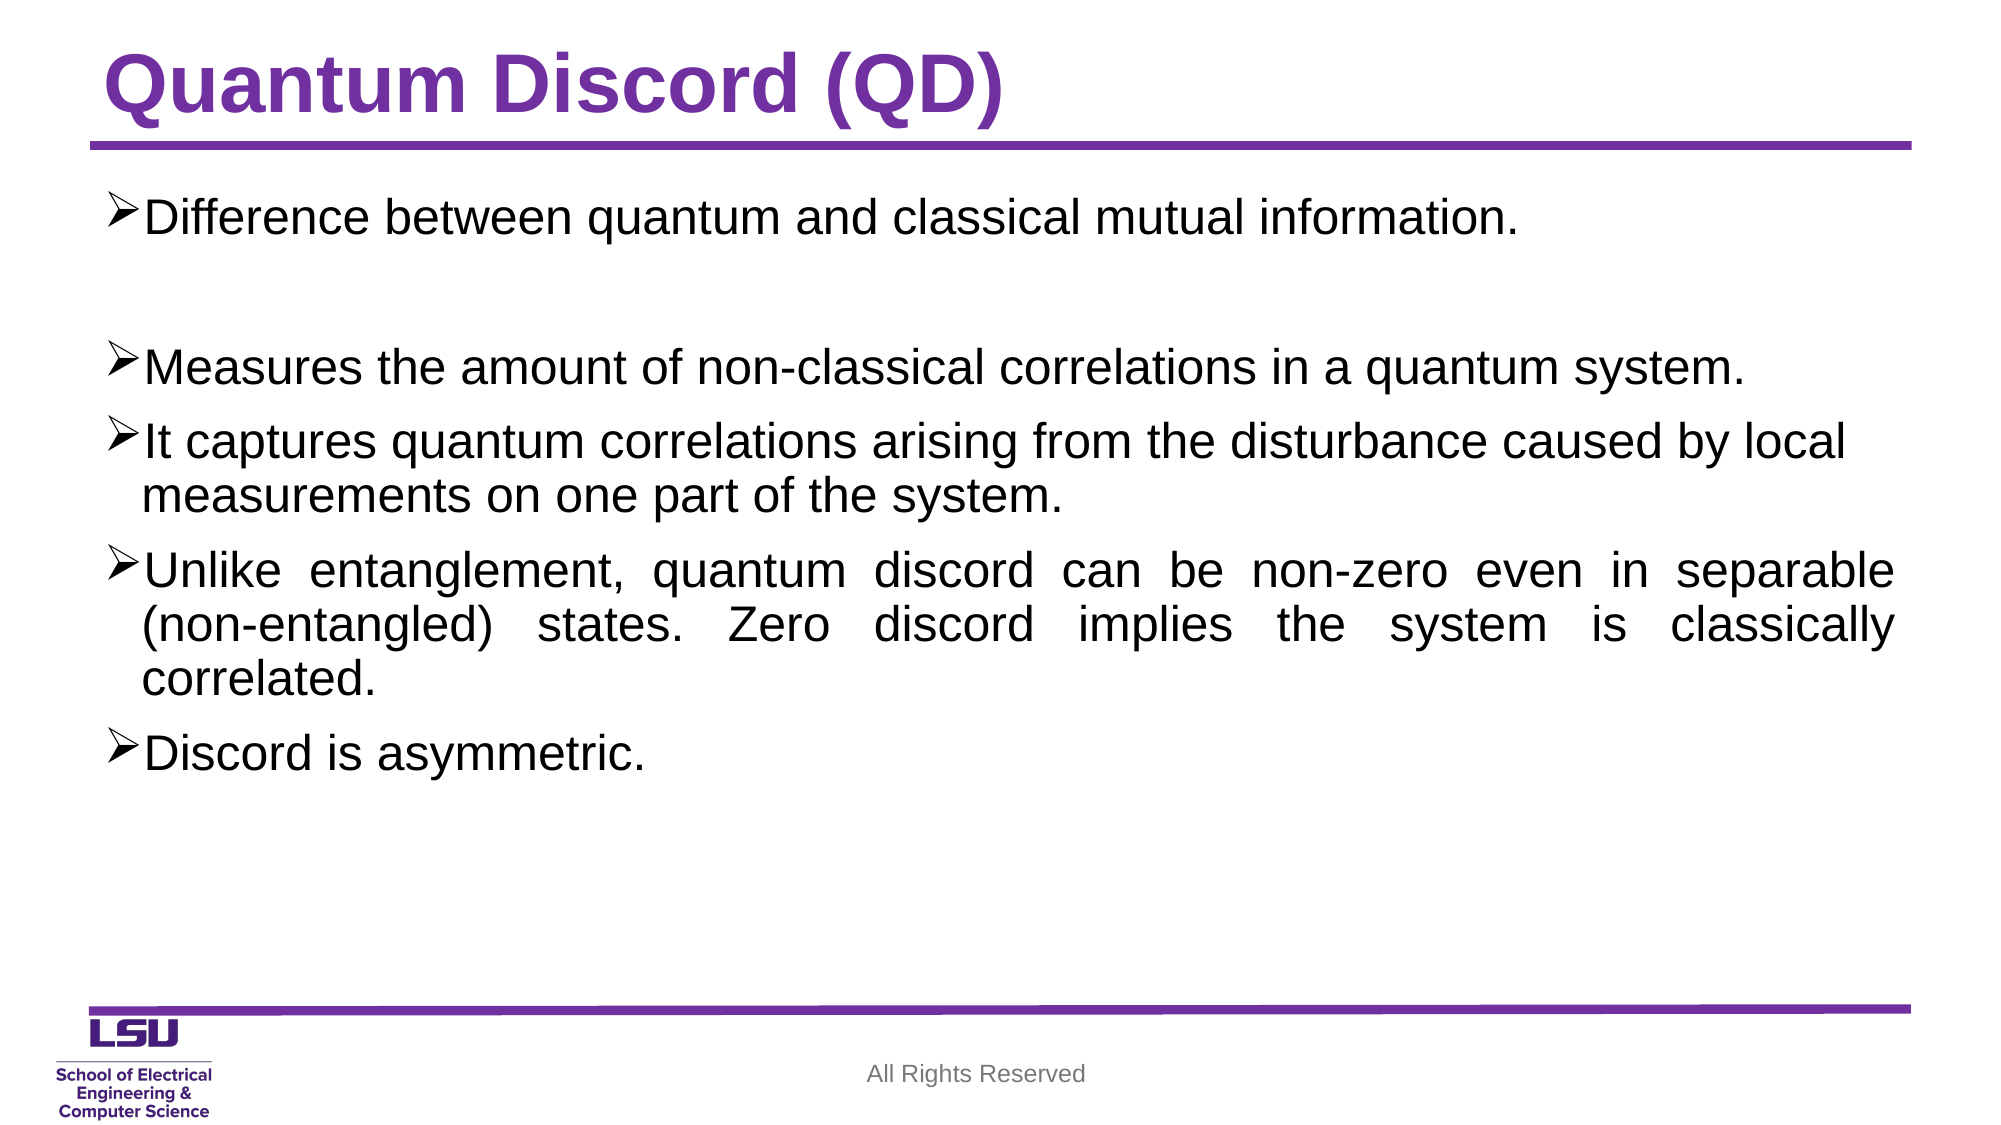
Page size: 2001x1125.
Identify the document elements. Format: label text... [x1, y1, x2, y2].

picture [45, 1008, 222, 1125]
title Quantum Discord (QD) [89, 22, 1911, 150]
footer All Rights Reserved [639, 1042, 1315, 1103]
